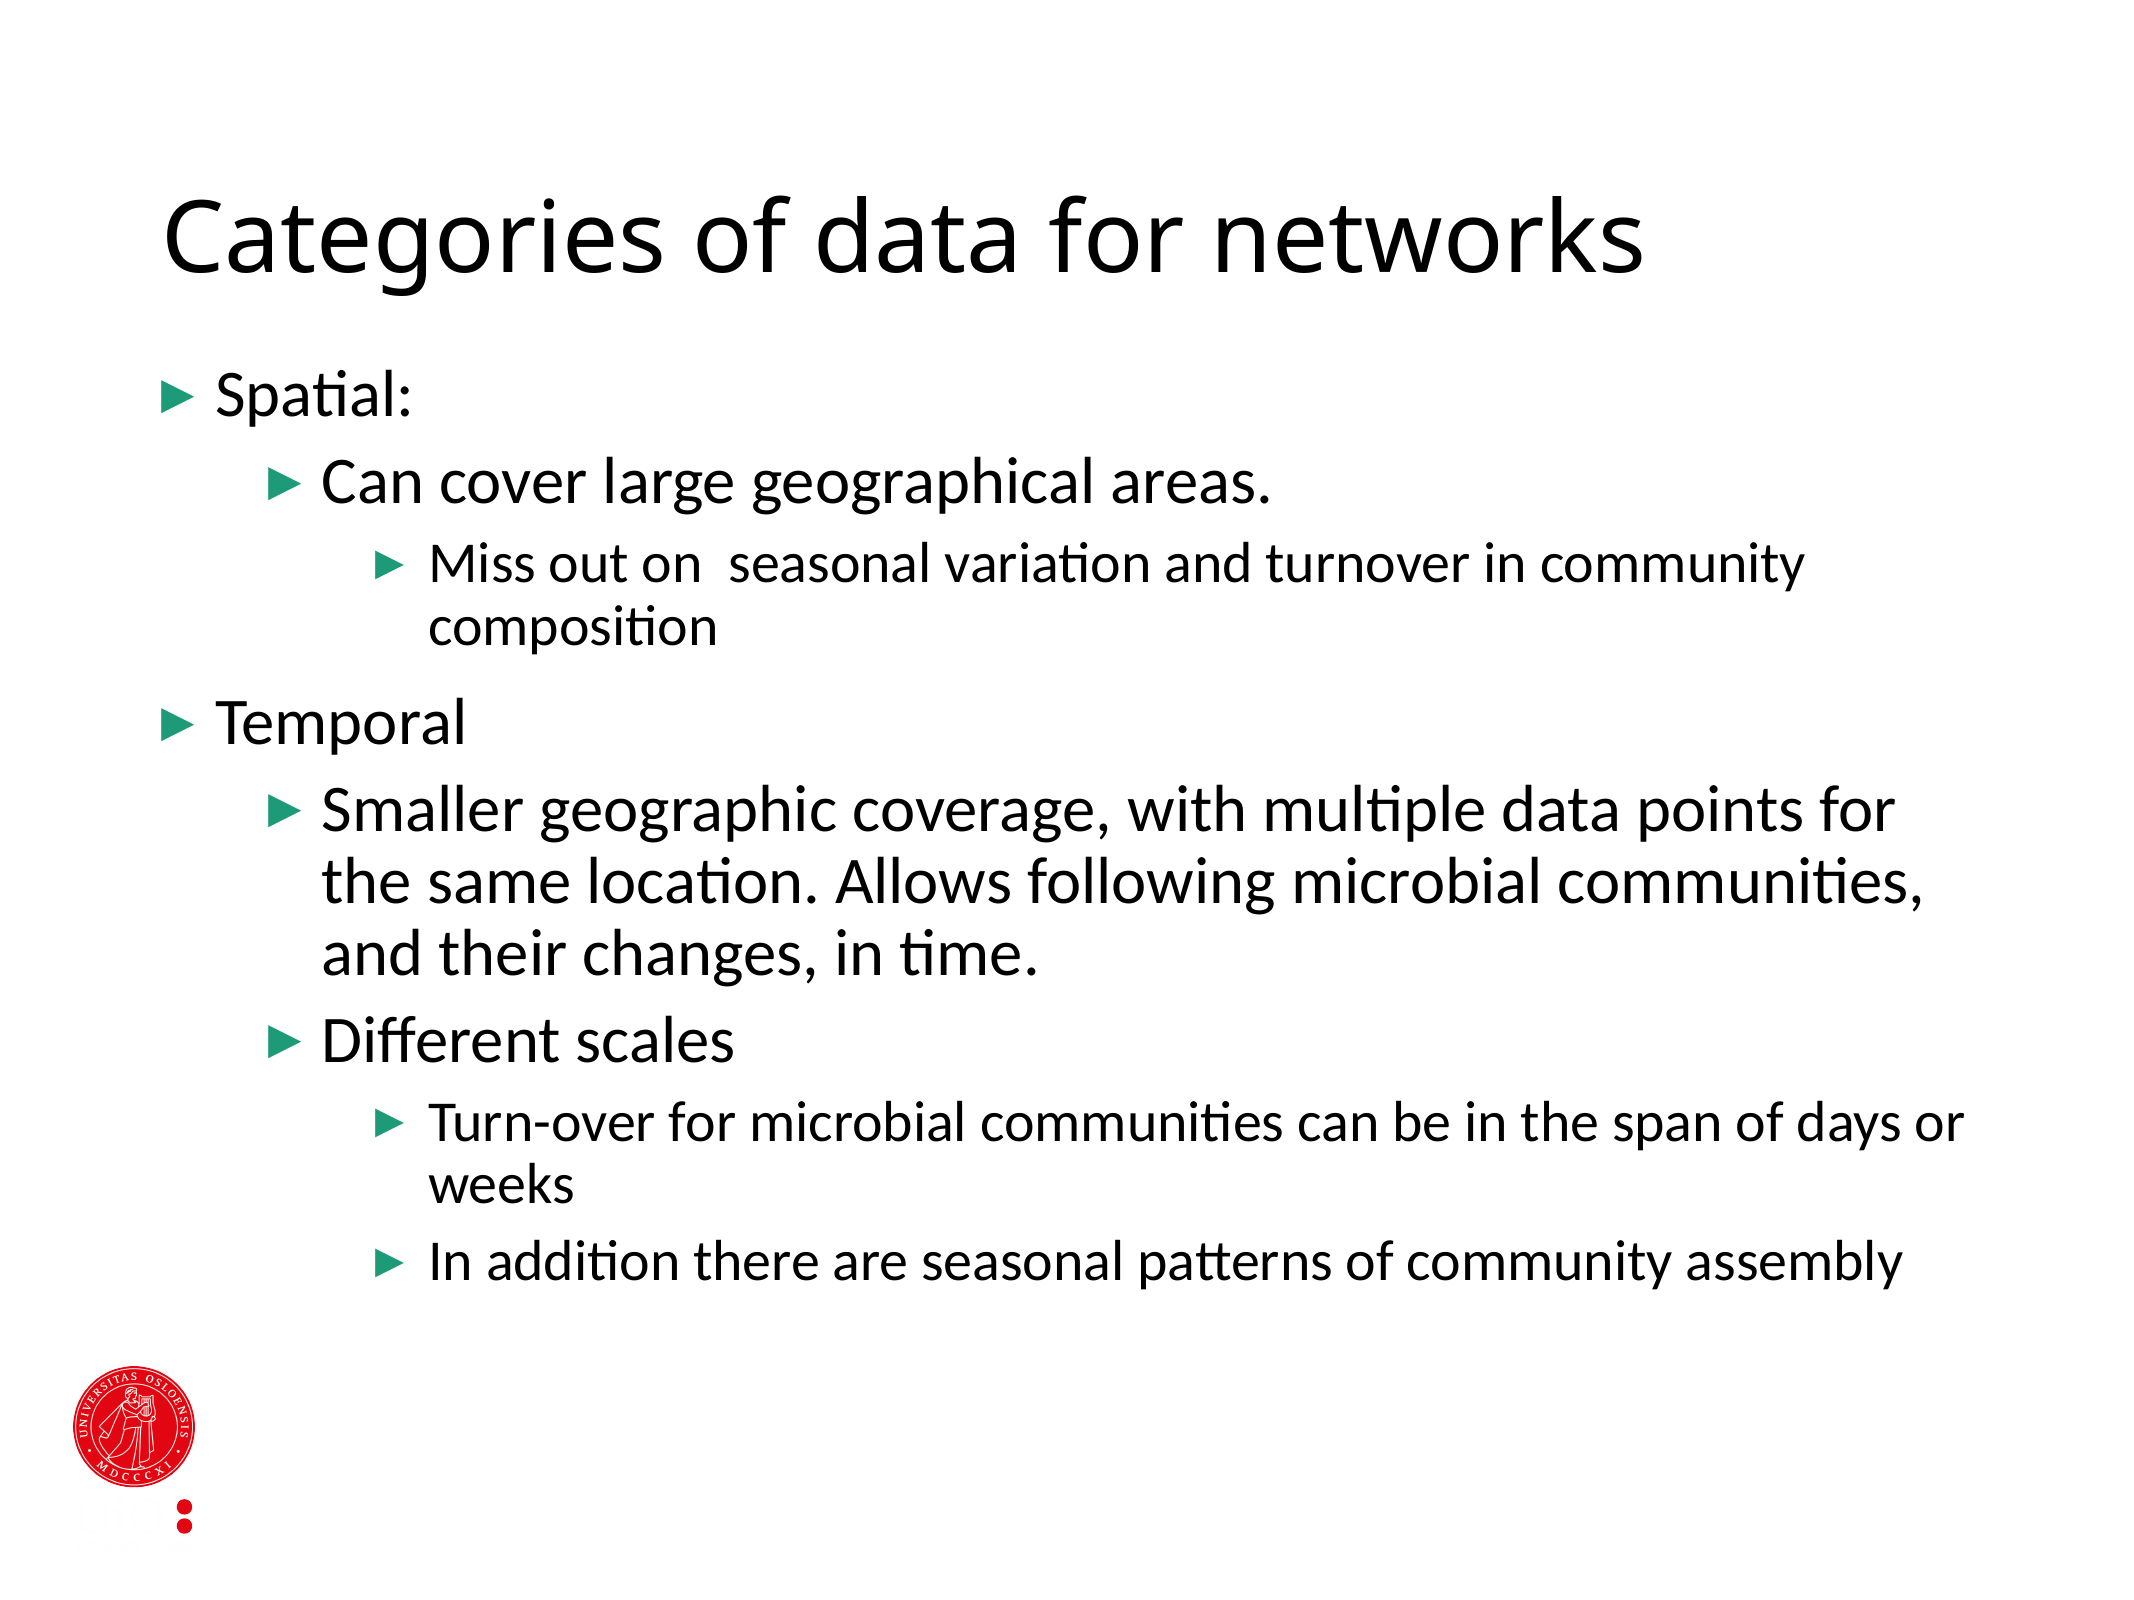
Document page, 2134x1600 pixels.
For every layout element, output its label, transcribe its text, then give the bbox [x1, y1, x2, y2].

picture [73, 1366, 195, 1553]
title Categories of data for networks [146, 85, 1987, 351]
list Spatial: Can cover large geographical areas. Miss out on seasonal variation and turnover in community composition Temporal Smaller geographic coverage, with multiple data points for the same location. Allows following microbial communities, and their changes, in time. Different scales Turn-over for microbial communities can be in the span of days or weeks In addition there are seasonal patterns of community assembly [146, 351, 1987, 1367]
